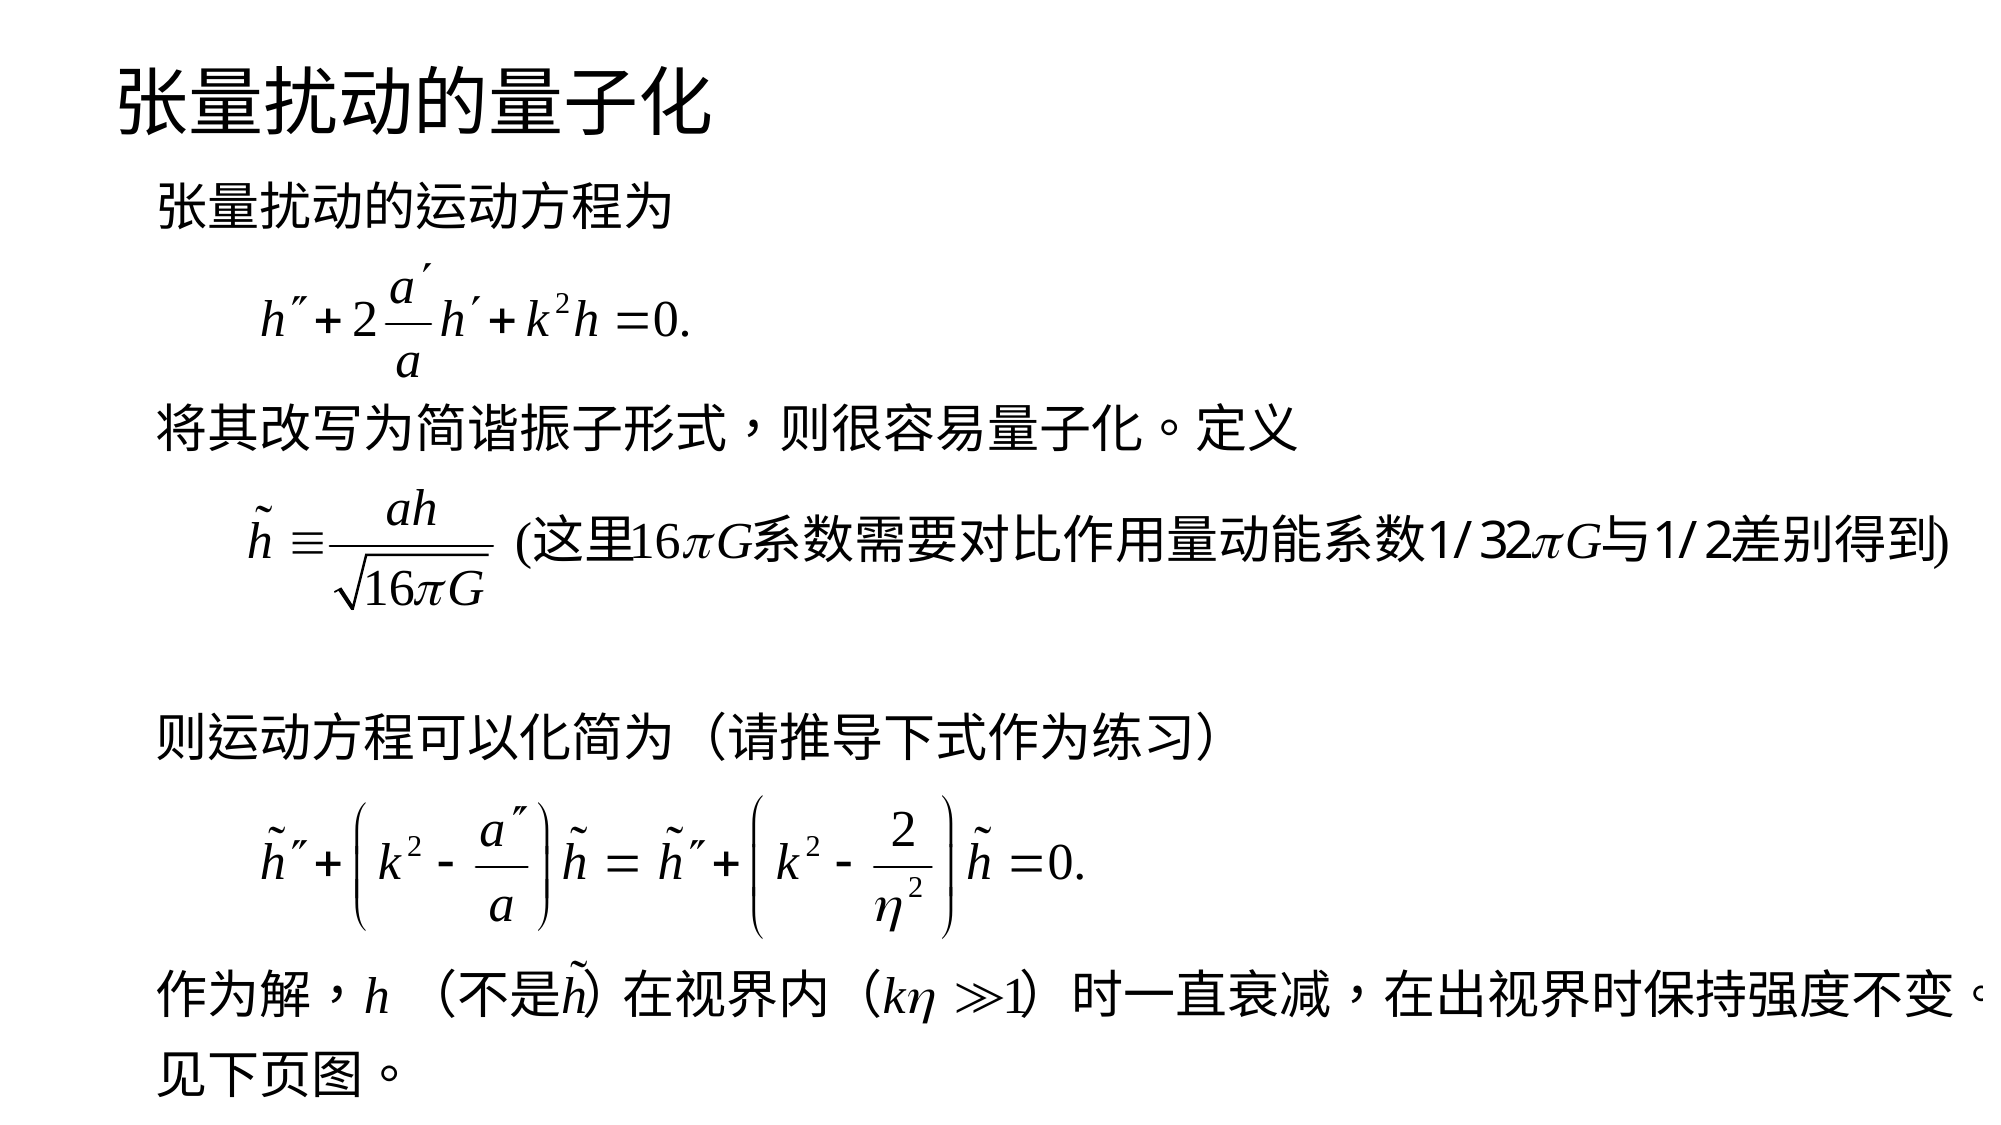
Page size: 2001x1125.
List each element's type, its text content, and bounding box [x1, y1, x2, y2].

text_box 张量扰动的量子化 [98, 56, 1824, 176]
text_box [98, 176, 1983, 1105]
